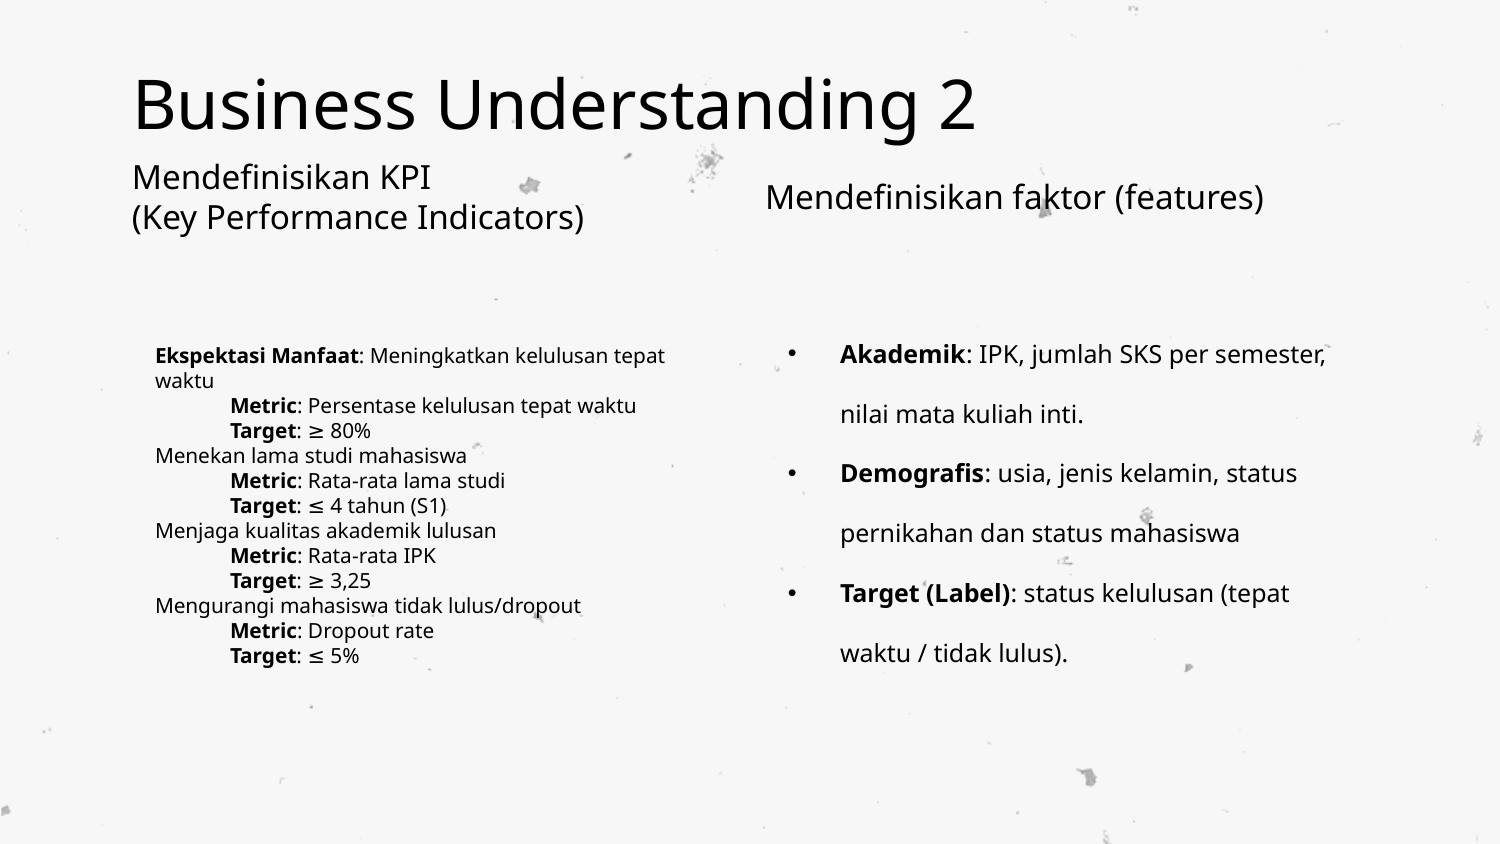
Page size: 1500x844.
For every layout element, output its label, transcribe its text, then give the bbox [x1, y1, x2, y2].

text_box Mendefinisikan faktor (features) [749, 160, 1351, 232]
title Business Understanding 2 [116, 62, 1383, 142]
subtitle Akademik: IPK, jumlah SKS per semester, nilai mata kuliah inti. Demografis: usia, jenis kelamin, status pernikahan dan status mahasiswa Target (Label): status kelulusan (tepat waktu / tidak lulus). [750, 448, 1383, 528]
subtitle Ekspektasi Manfaat: Meningkatkan kelulusan tepat waktu Metric: Persentase kelulusan tepat waktu Target: ≥ 80% Menekan lama studi mahasiswa Metric: Rata-rata lama studi Target: ≤ 4 tahun (S1) Menjaga kualitas akademik lulusan Metric: Rata-rata IPK Target: ≥ 3,25 Mengurangi mahasiswa tidak lulus/dropout Metric: Dropout rate Target: ≤ 5% [116, 465, 687, 545]
text_box Mendefinisikan KPI (Key Performance Indicators) [116, 160, 718, 232]
